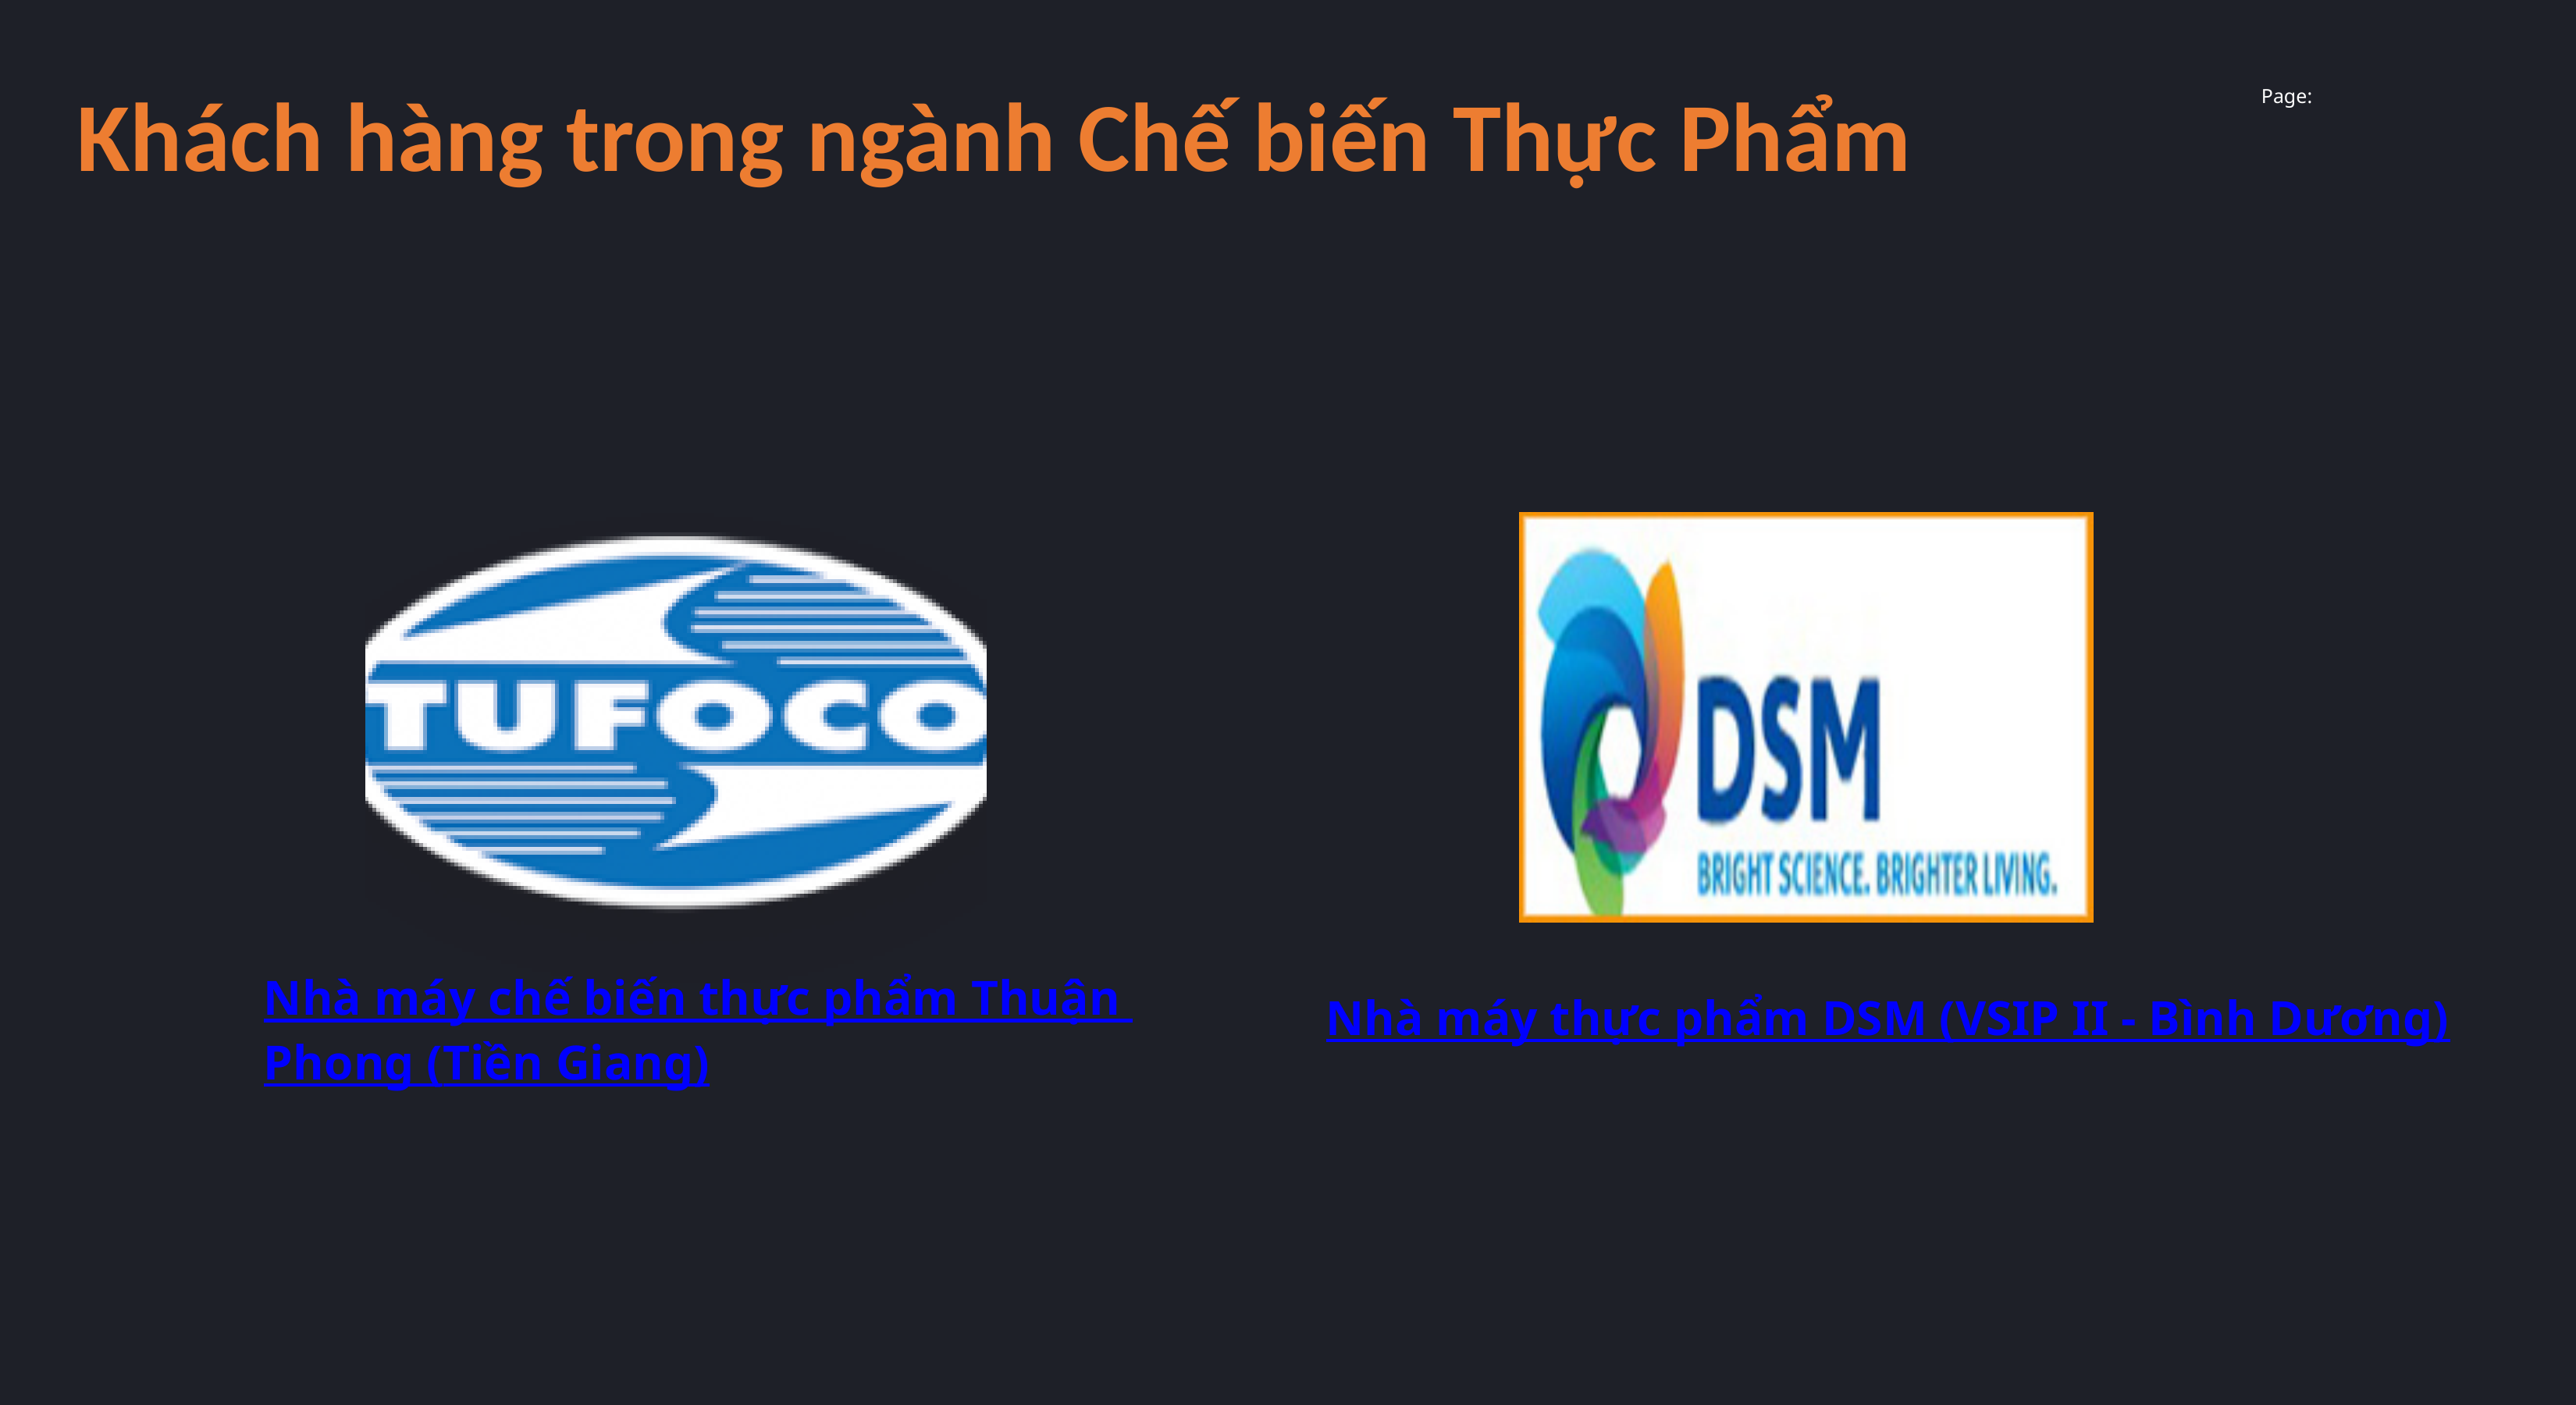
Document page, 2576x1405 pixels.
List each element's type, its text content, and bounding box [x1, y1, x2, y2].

picture [365, 439, 987, 984]
text_box Nhà máy thực phẩm DSM (VSIP II - Bình Dương) [1314, 982, 2462, 1058]
text_box Nhà máy chế biến thực phẩm Thuận Phong (Tiền Giang) [252, 962, 1152, 1103]
text_box Khách hàng trong ngành Chế biến Thực Phẩm [65, 67, 2037, 197]
picture [1518, 512, 2094, 923]
